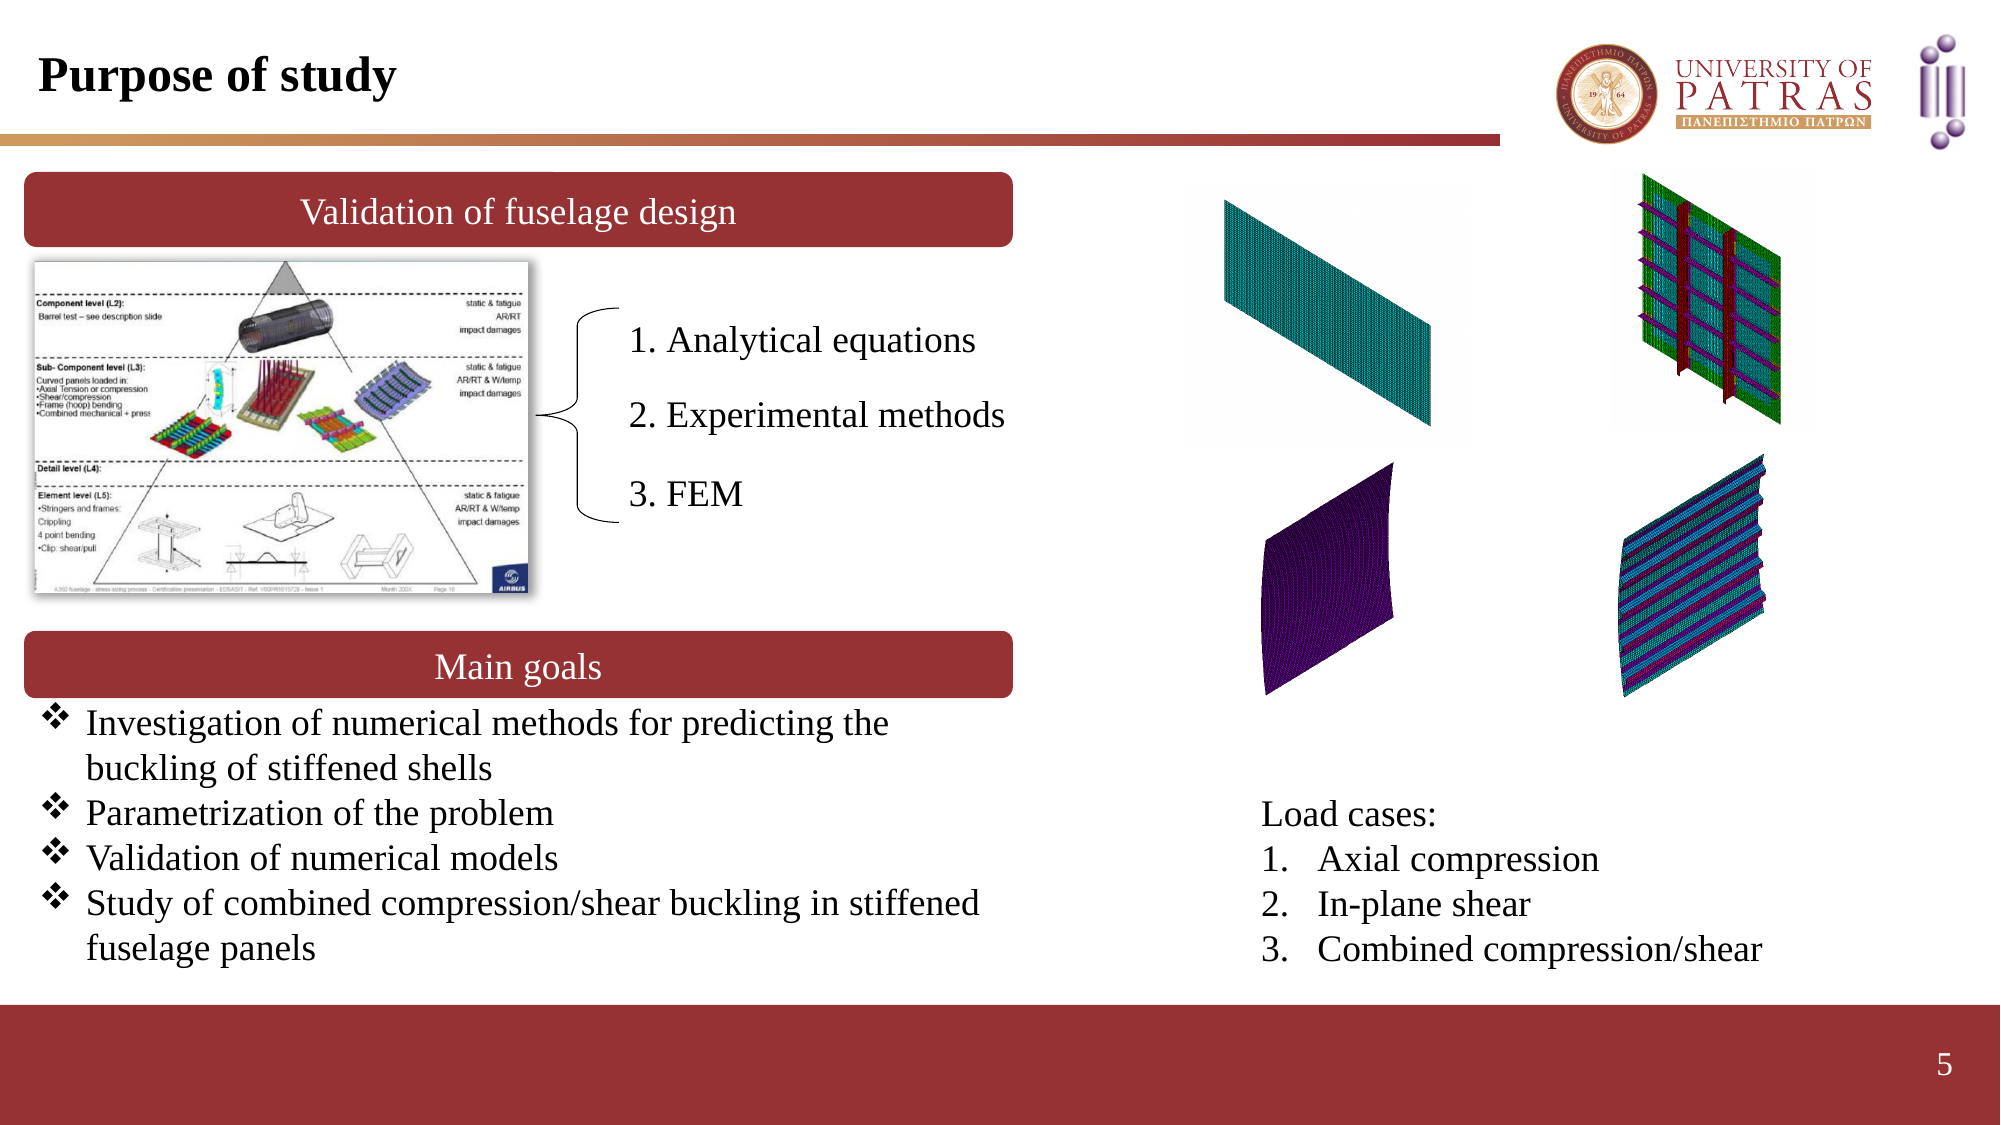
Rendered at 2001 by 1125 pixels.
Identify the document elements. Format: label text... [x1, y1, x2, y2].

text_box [24, 172, 1079, 979]
text_box Load cases: Axial compression In-plane shear Combined compression/shear [1246, 781, 1881, 977]
text_box [0, 134, 1500, 146]
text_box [1183, 165, 1817, 710]
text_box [1546, 34, 1972, 154]
text_box Purpose of study [24, 34, 1087, 110]
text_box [0, 1004, 2000, 1125]
